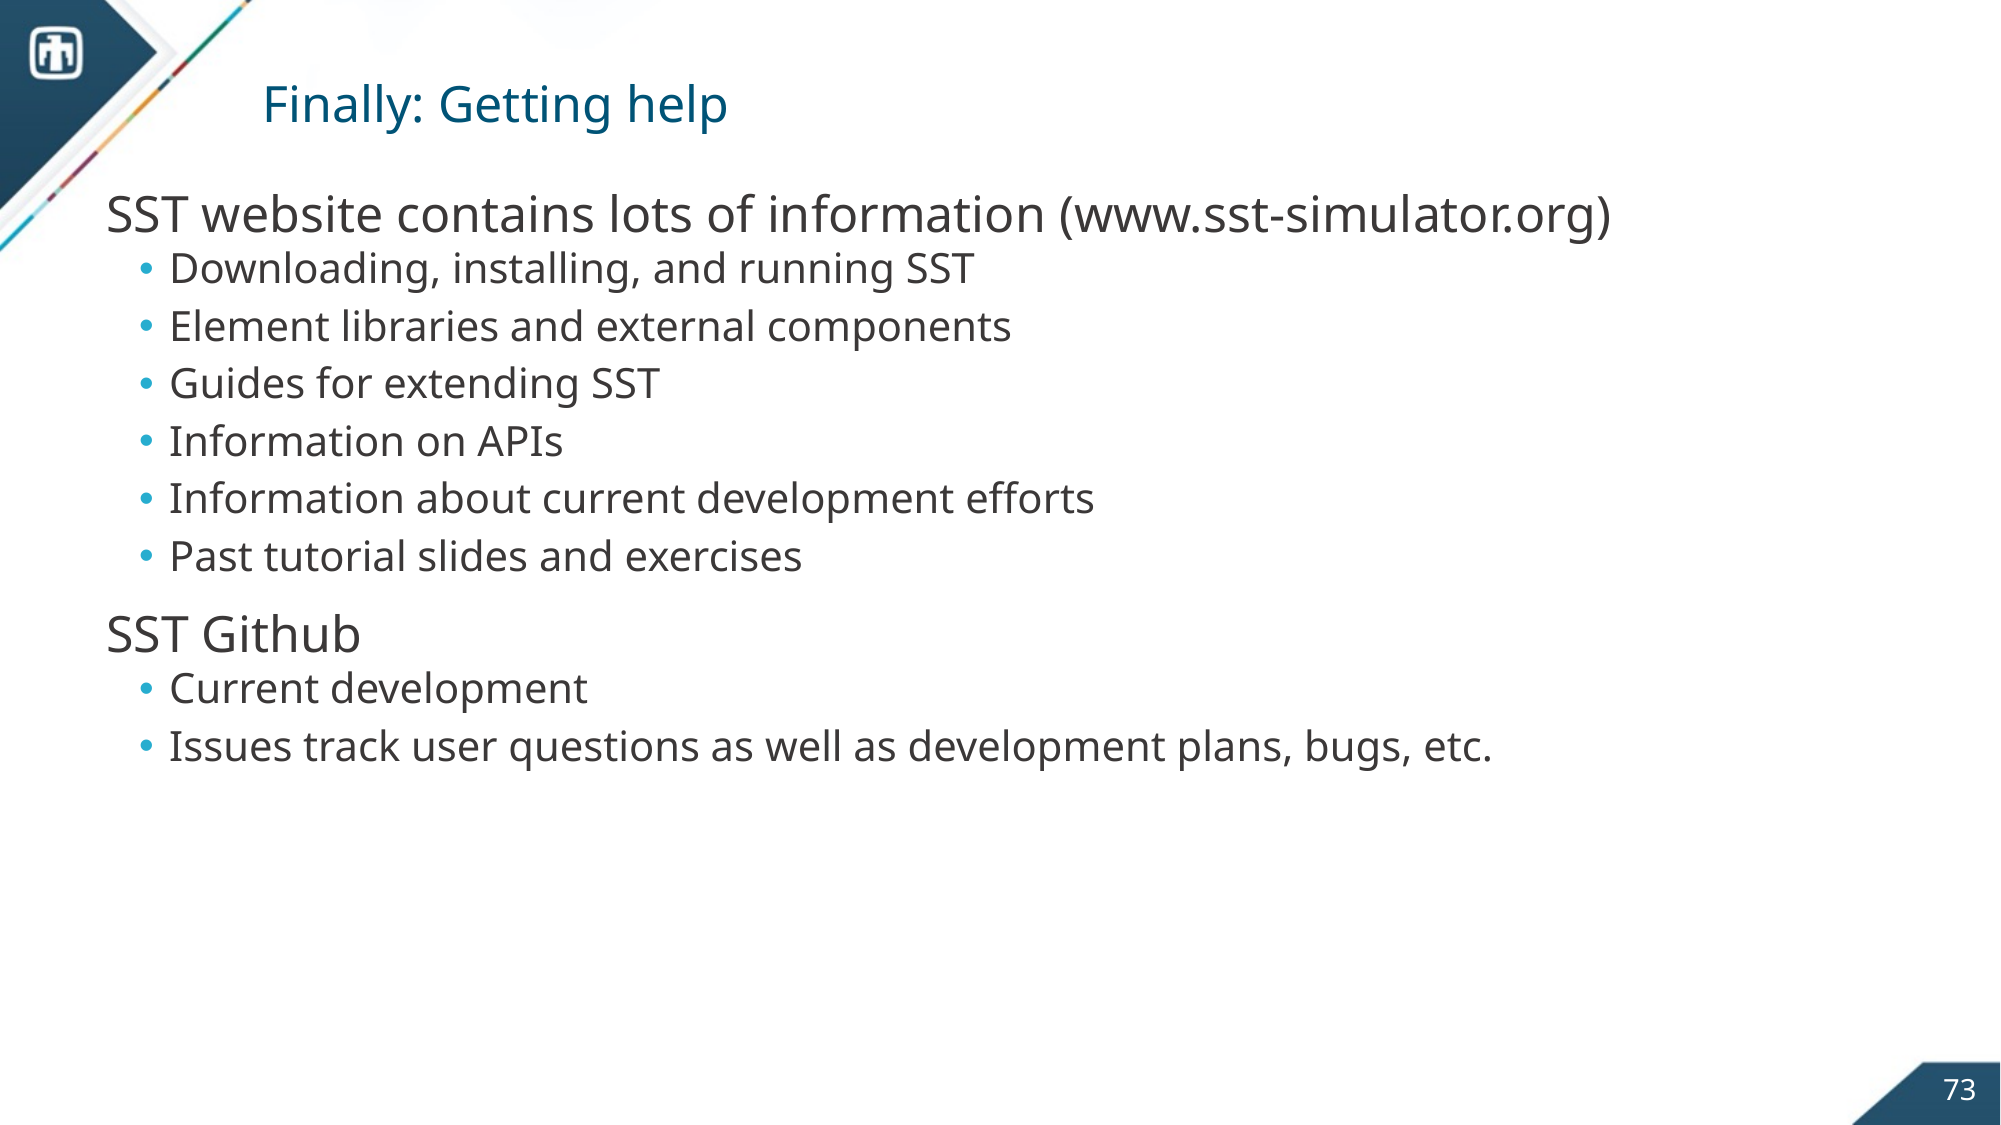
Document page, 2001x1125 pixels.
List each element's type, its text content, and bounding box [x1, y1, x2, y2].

title Finally: Getting help [262, 42, 1919, 170]
slide_number 73 [1919, 1061, 2000, 1122]
picture [0, 0, 2001, 1125]
list SST website contains lots of information (www.sst-simulator.org) Downloading, installing, and running SST Element libraries and external components Guides for extending SST Information on APIs Information about current development efforts Past tutorial slides and exercises SST Github Current development Issues track user questions as well as development plans, bugs, etc. [106, 182, 1919, 988]
